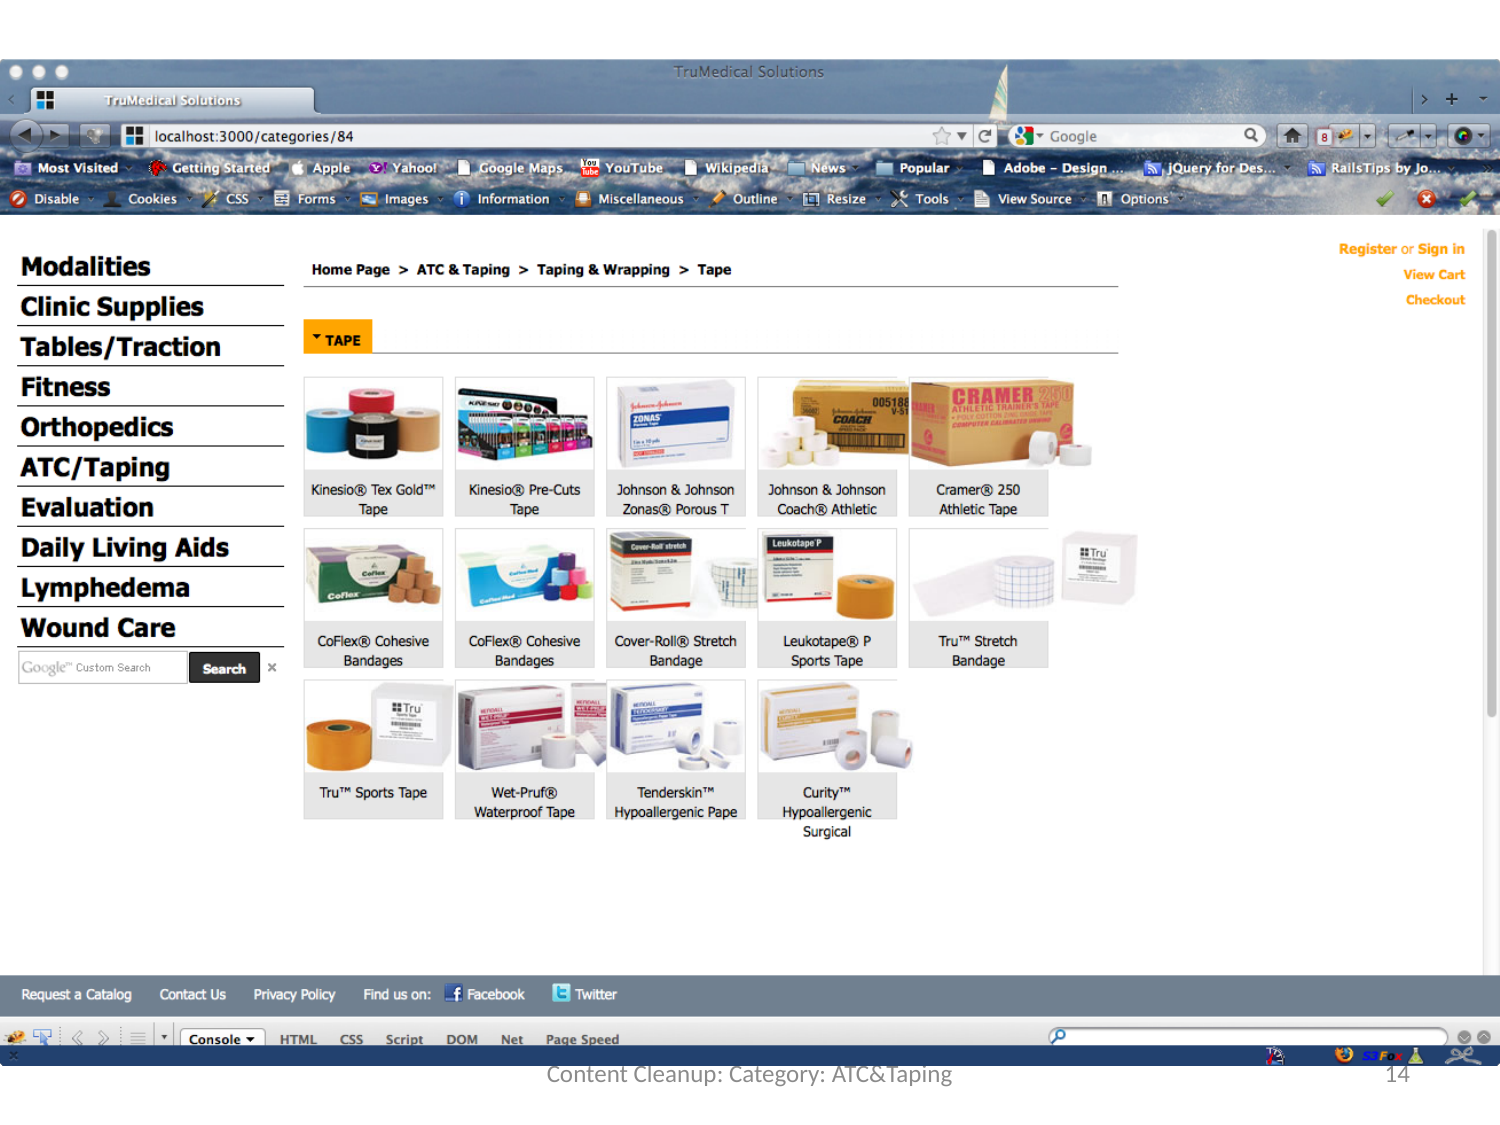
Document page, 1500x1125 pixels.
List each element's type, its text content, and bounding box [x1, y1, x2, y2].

slide_number 13 [1074, 1075, 1425, 1103]
footer Content Cleanup: Category: ATC&Taping [512, 1075, 988, 1103]
picture [0, 59, 1500, 1066]
